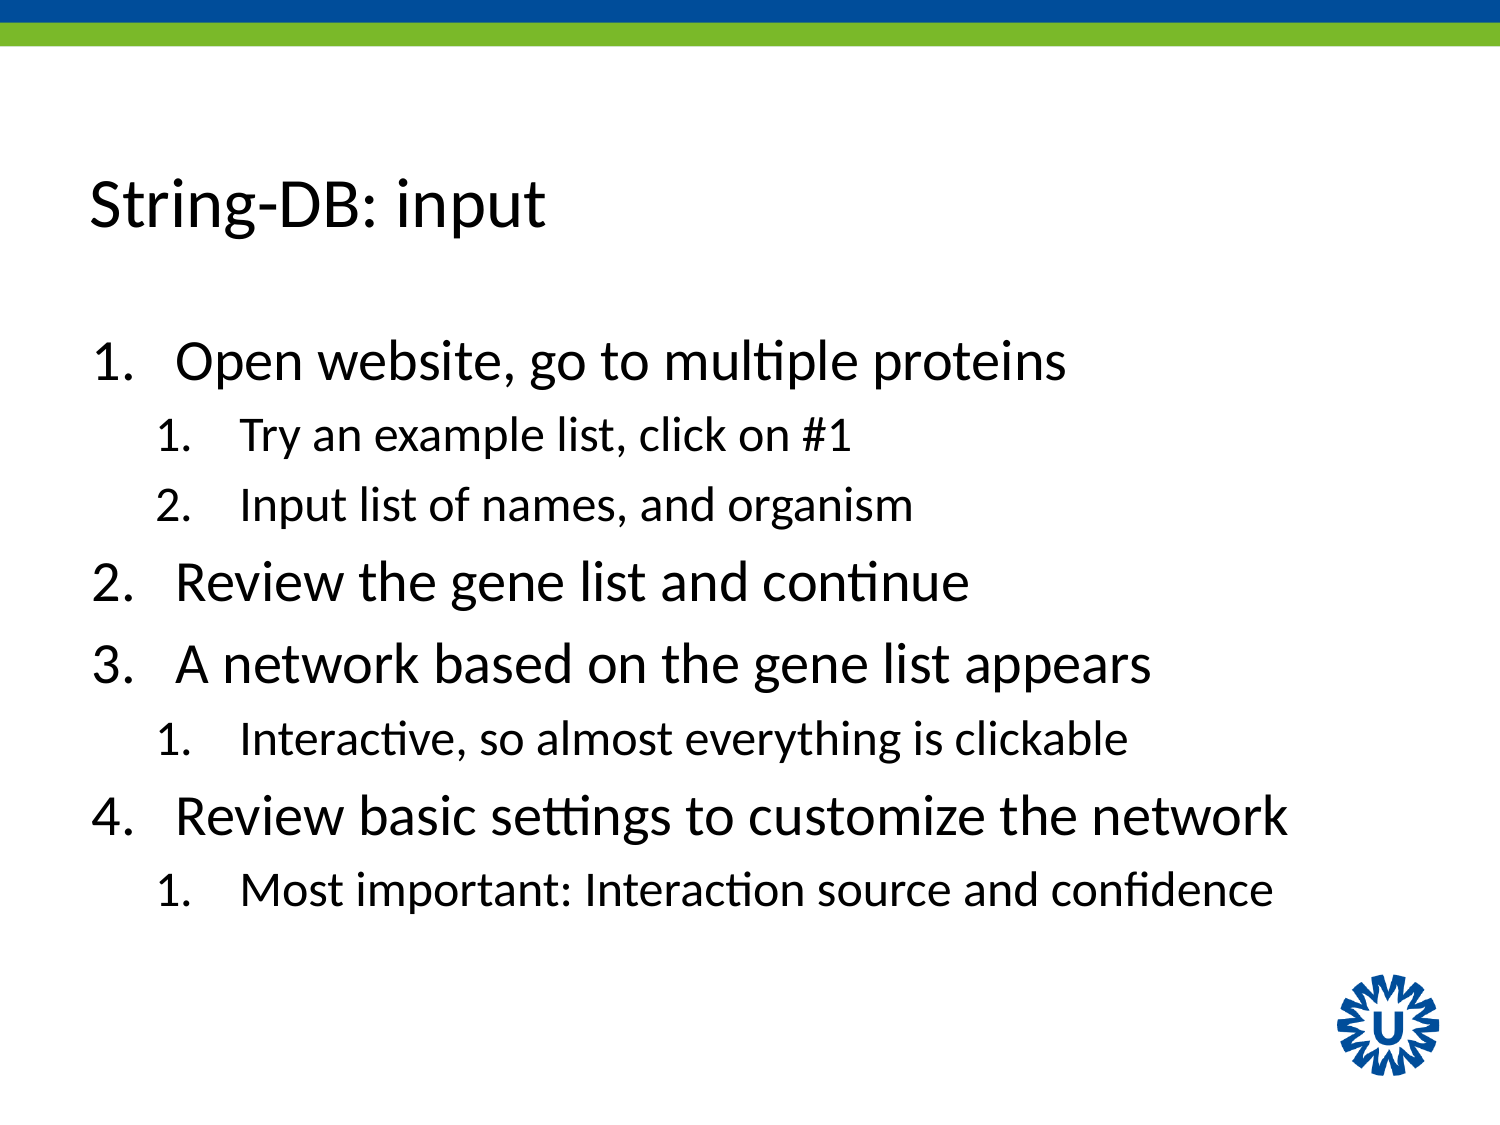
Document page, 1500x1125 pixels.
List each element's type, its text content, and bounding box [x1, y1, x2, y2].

title String-DB: input [75, 149, 1425, 268]
list Open website, go to multiple proteins Try an example list, click on #1 Input list of names, and organism Review the gene list and continue A network based on the gene list appears Interactive, so almost everything is clickable Review basic settings to customize the network Most important: Interaction source and confidence [76, 314, 1412, 1071]
picture [0, 0, 1500, 1125]
